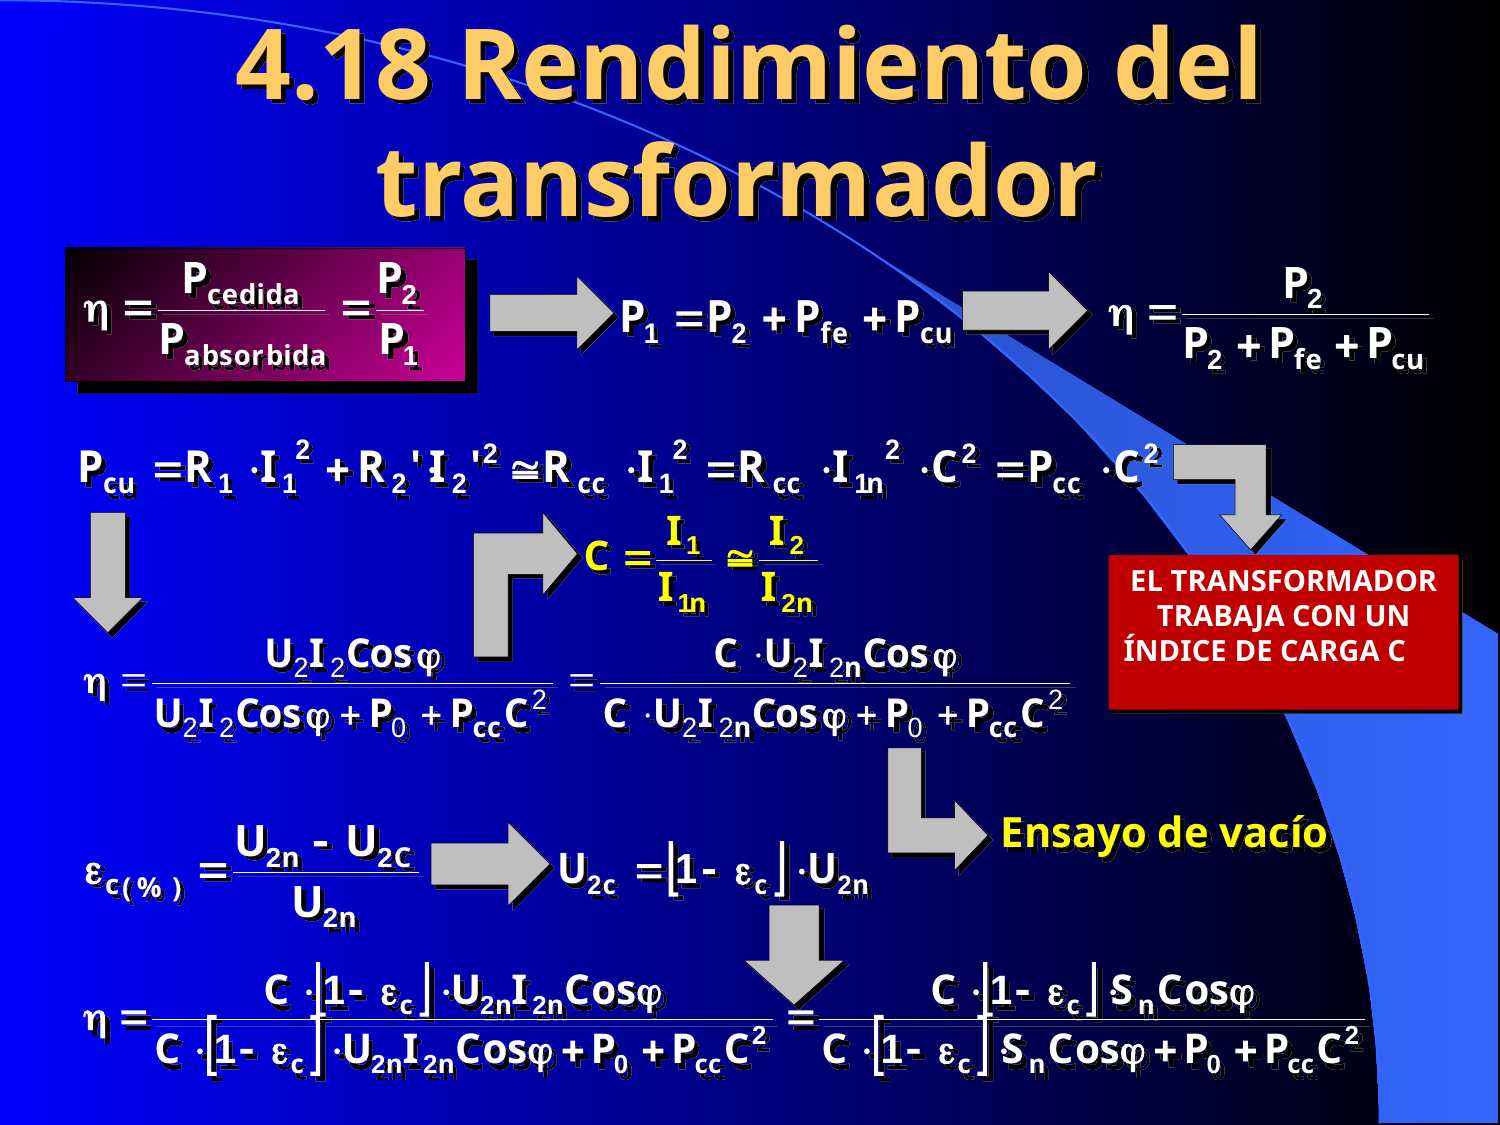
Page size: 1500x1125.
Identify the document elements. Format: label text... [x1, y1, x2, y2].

picture [577, 503, 823, 620]
picture [614, 287, 955, 350]
text_box [431, 822, 547, 906]
picture [77, 962, 1368, 1080]
text_box [72, 512, 143, 623]
text_box [962, 271, 1088, 350]
picture [552, 841, 872, 901]
text_box Ensayo de vacío [985, 798, 1428, 864]
text_box [769, 908, 820, 960]
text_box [64, 247, 466, 382]
picture [1102, 253, 1433, 378]
text_box [887, 754, 985, 871]
text_box [473, 512, 572, 623]
picture [77, 624, 1074, 746]
text_box [489, 276, 609, 350]
picture [77, 812, 423, 936]
title 4.18 Rendimiento del transformador [12, 24, 1488, 213]
text_box [1173, 444, 1282, 550]
picture [73, 426, 1164, 501]
text_box EL TRANSFORMADOR TRABAJA CON UN ÍNDICE DE CARGA C [1108, 555, 1459, 710]
